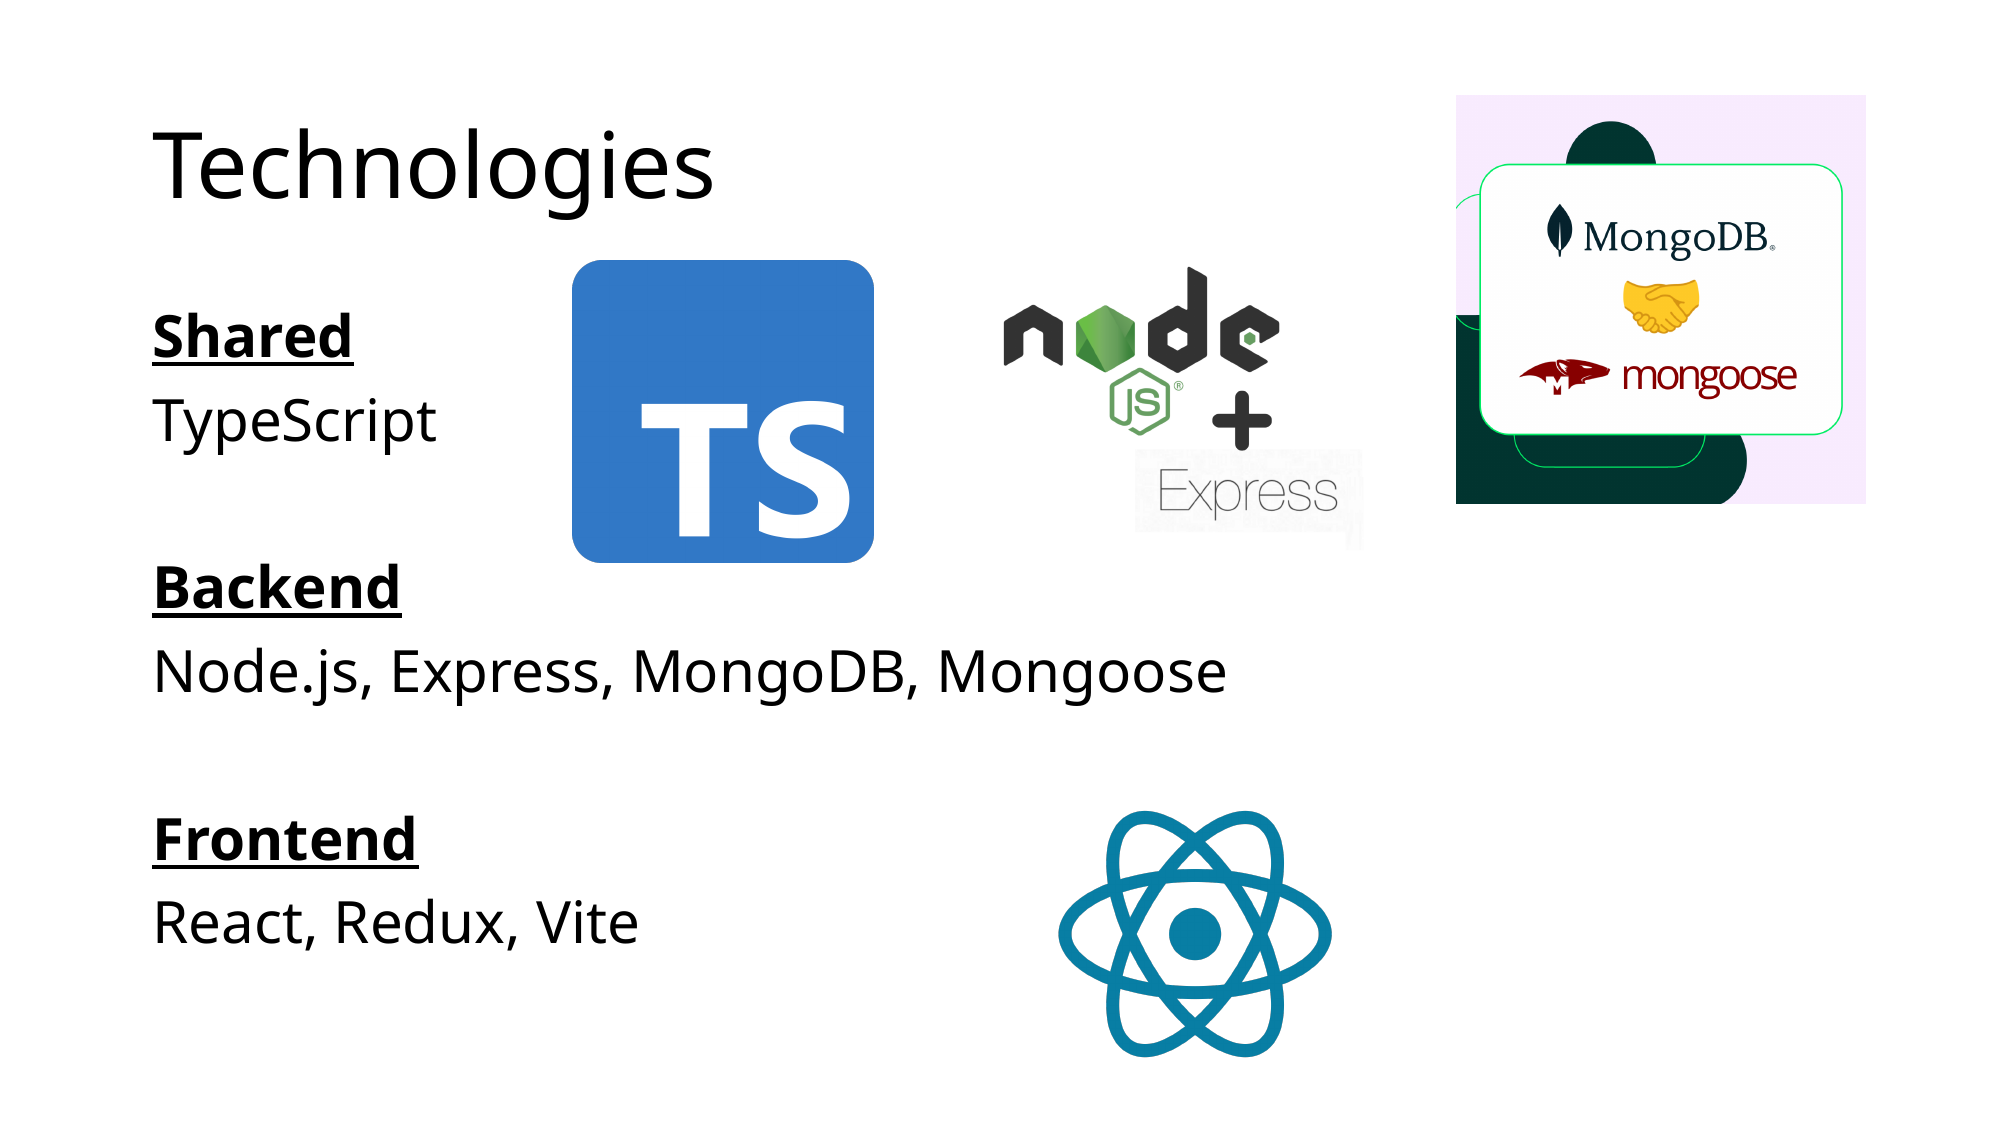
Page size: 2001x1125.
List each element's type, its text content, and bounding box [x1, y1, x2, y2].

picture [1456, 94, 1866, 505]
list Shared TypeScript Backend Node.js, Express, MongoDB, Mongoose Frontend React, Redux, Vite [137, 299, 1309, 1014]
picture [971, 247, 1419, 563]
picture [1050, 802, 1340, 1066]
title Technologies [137, 59, 1863, 278]
picture [571, 260, 875, 563]
